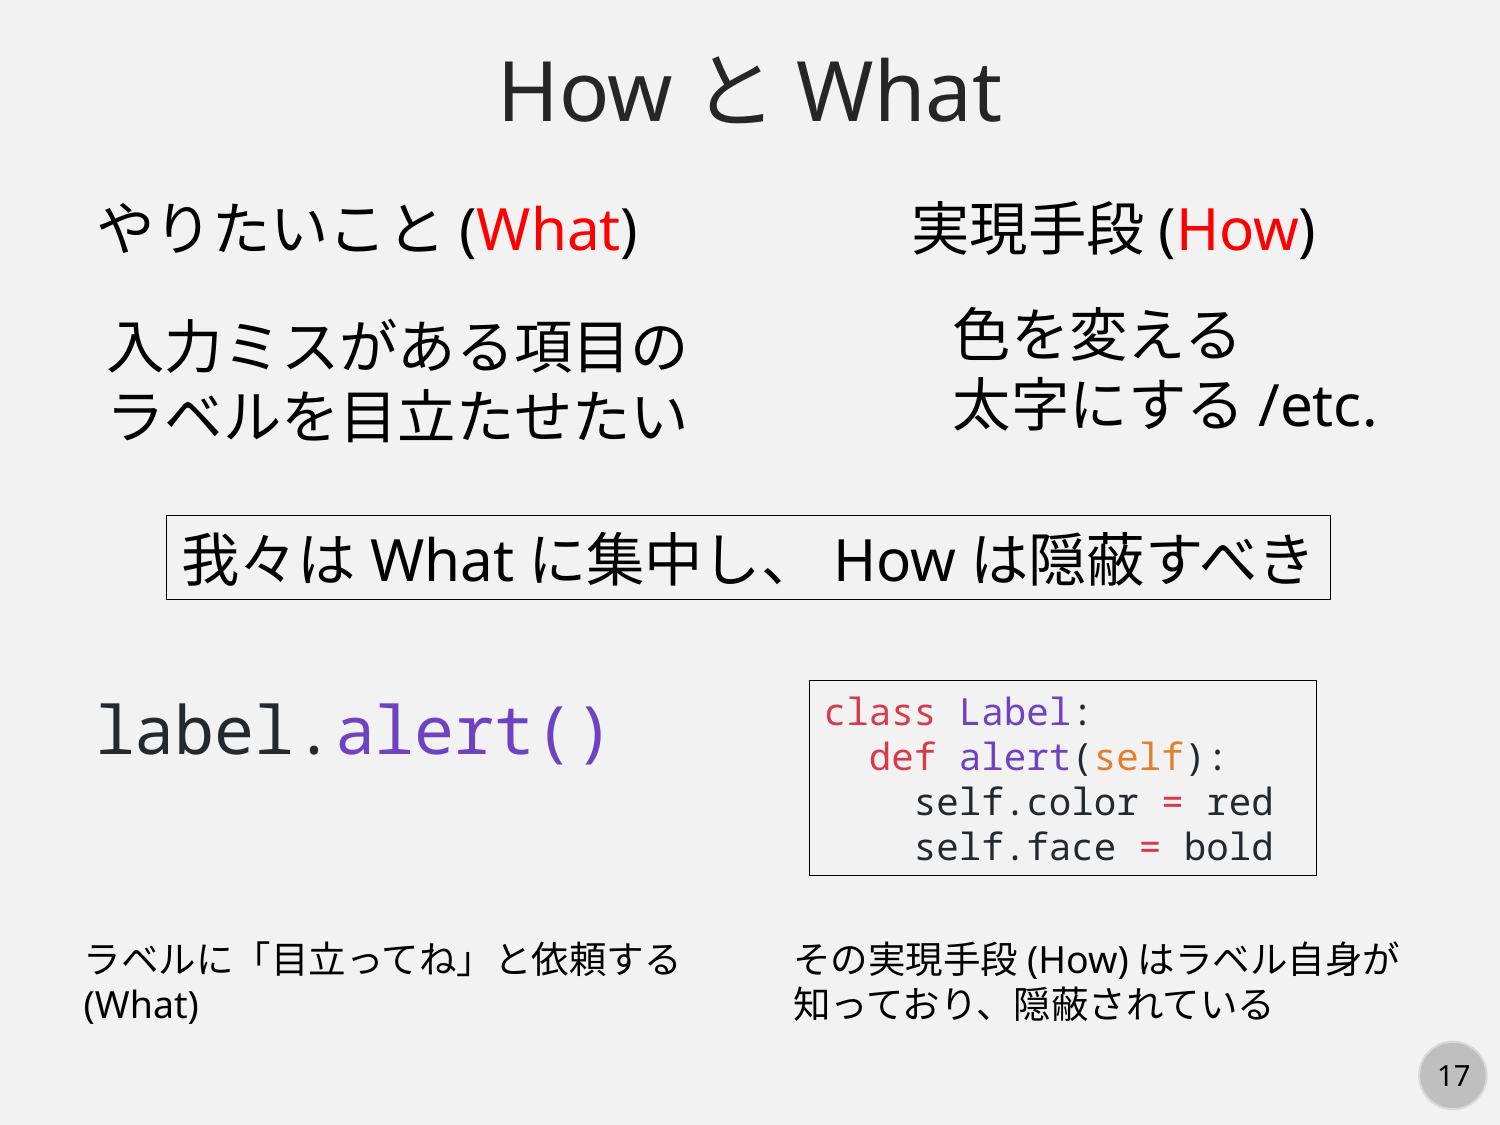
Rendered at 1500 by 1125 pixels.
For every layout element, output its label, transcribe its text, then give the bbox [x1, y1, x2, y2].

text_box 入力ミスがある項目の ラベルを目立たせたい [91, 302, 705, 458]
text_box やりたいこと(What) [81, 184, 654, 270]
text_box 実現手段(How) [896, 184, 1332, 270]
text_box 我々はWhatに集中し、Howは隠蔽すべき [166, 515, 1331, 600]
text_box ラベルに「目立ってね」と依頼する (What) [68, 928, 697, 1034]
text_box その実現手段(How)はラベル自身が 知っており、隠蔽されている [778, 928, 1416, 1034]
list HowとWhat [0, 31, 1500, 155]
text_box class Label: def alert(self): self.color = red self.face = bold [809, 680, 1317, 876]
text_box label.alert() [80, 680, 630, 776]
text_box 色を変える 太字にする/etc. [938, 290, 1393, 446]
